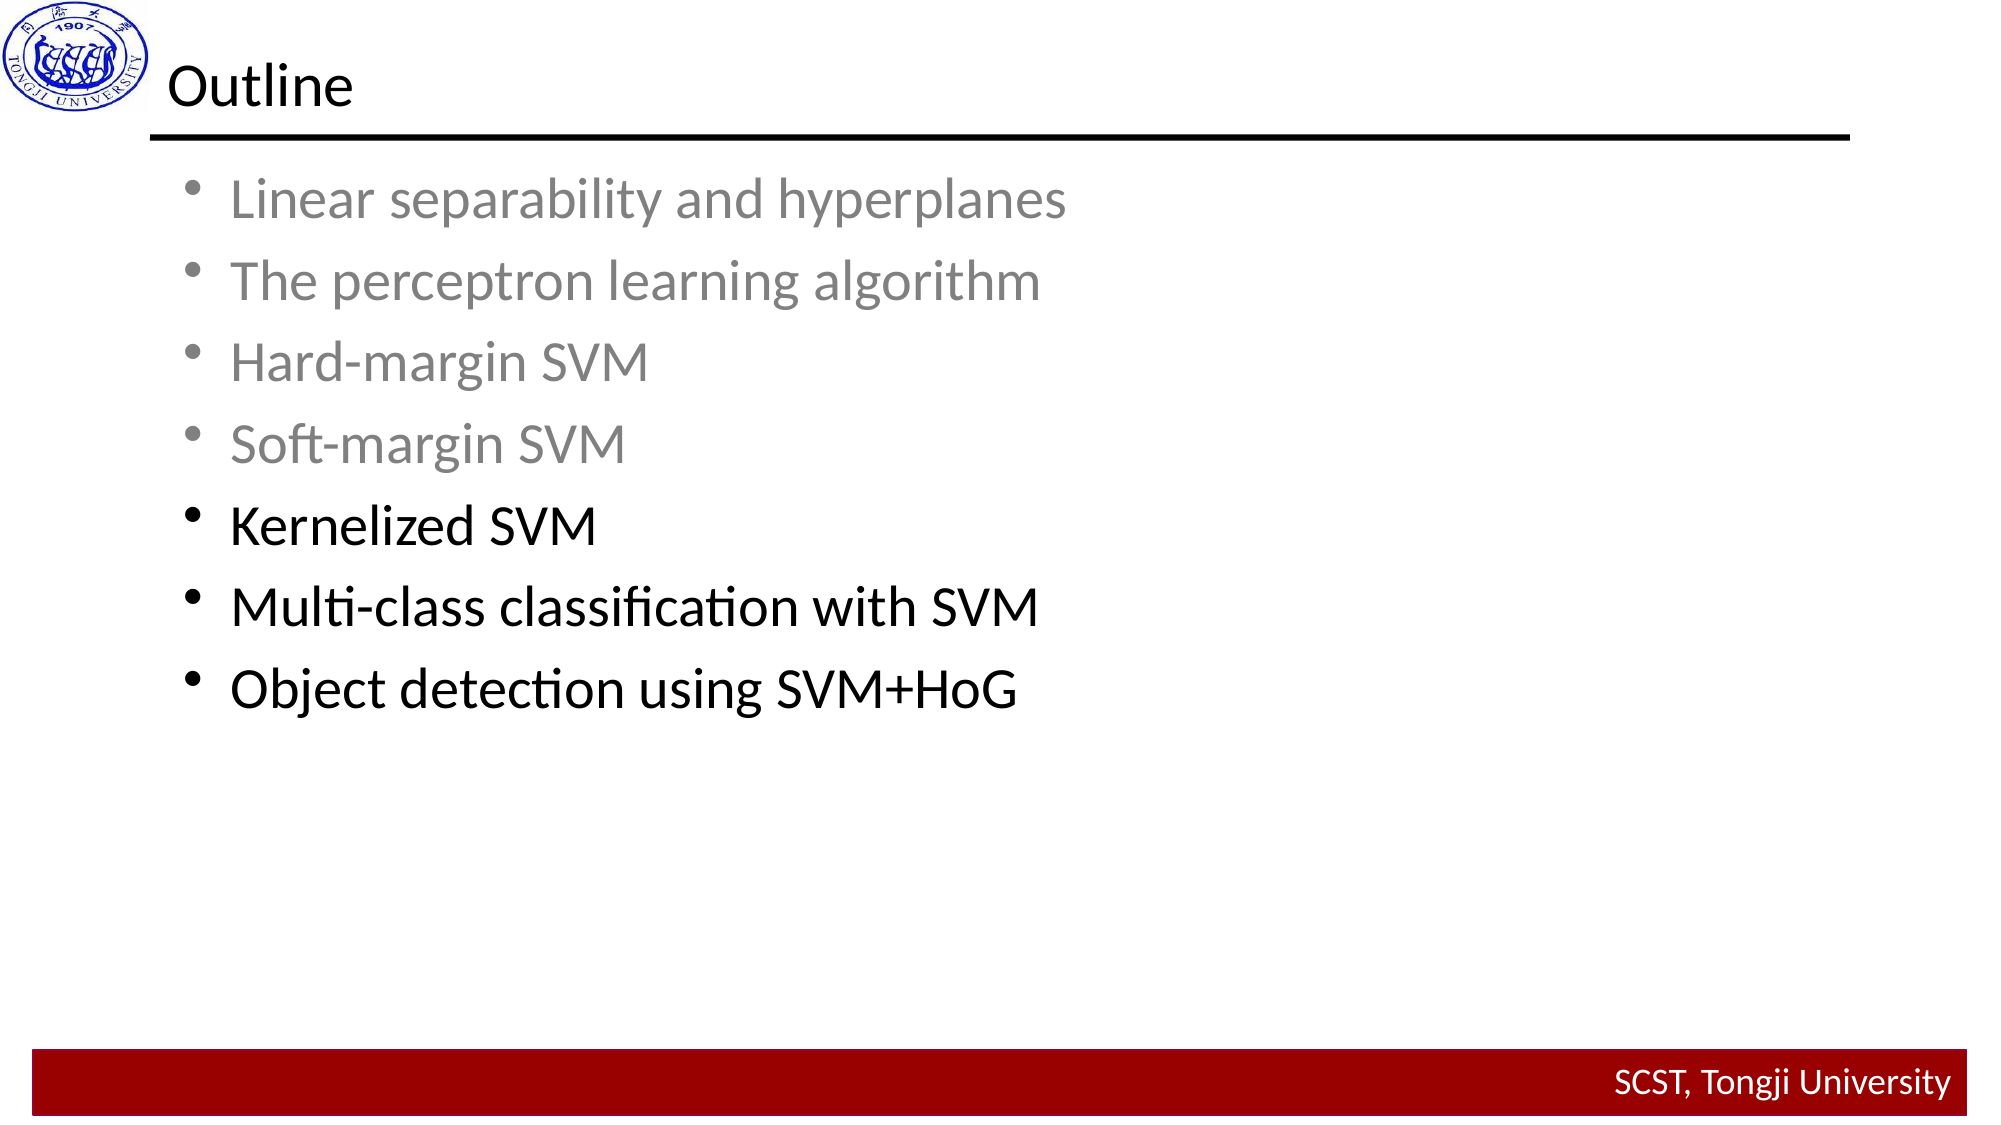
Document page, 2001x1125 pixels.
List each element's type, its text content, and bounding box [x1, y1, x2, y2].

picture [0, 0, 150, 112]
title Outline [152, 12, 1491, 150]
text_box Linear separability and hyperplanes The perceptron learning algorithm Hard-margin SVM Soft-margin SVM Kernelized SVM Multi-class classification with SVM Object detection using SVM+HoG [93, 152, 1861, 803]
